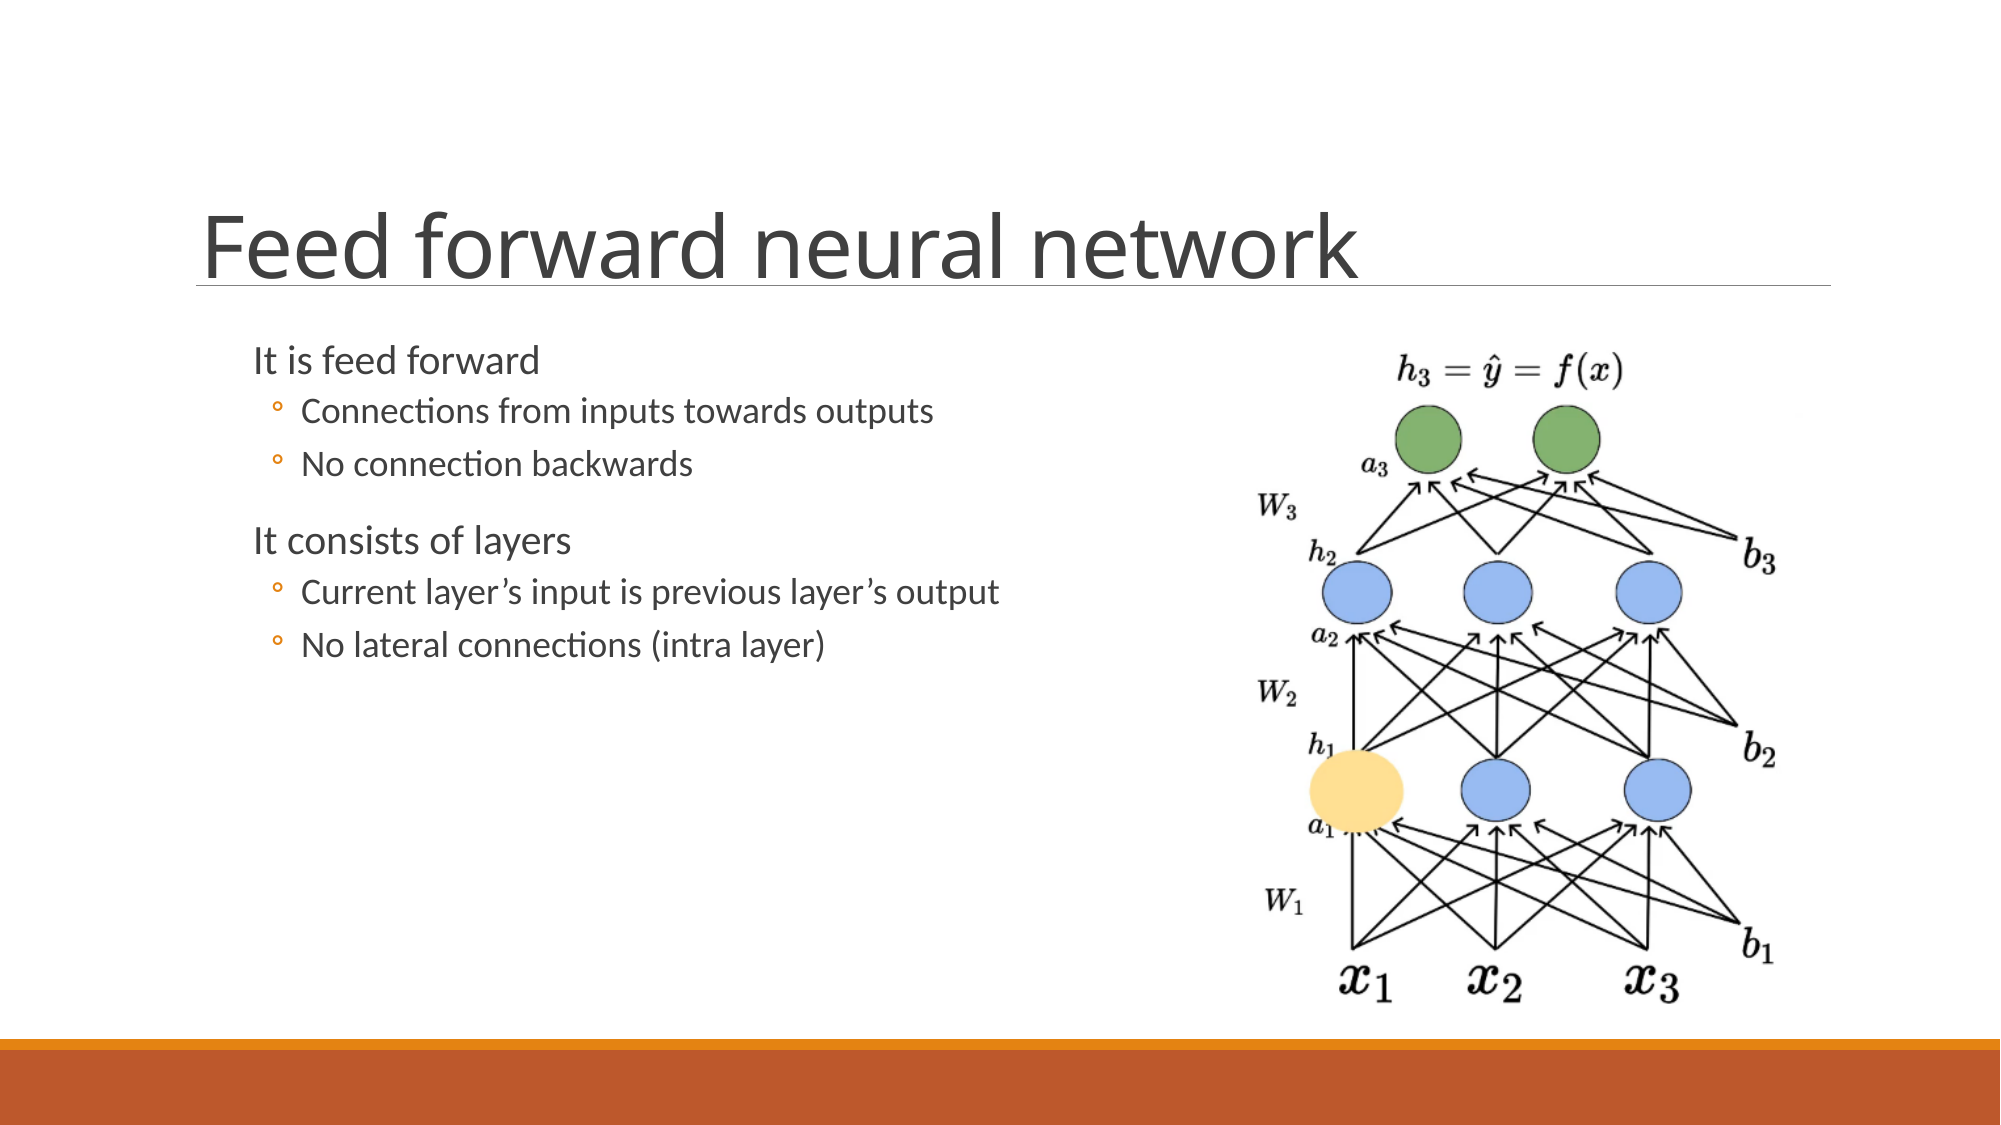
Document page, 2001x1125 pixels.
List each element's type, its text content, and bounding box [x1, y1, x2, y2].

list It is feed forward Connections from inputs towards outputs No connection backwards It consists of layers Current layer’s input is previous layer’s output No lateral connections (intra layer) [238, 330, 1021, 970]
title Feed forward neural network [185, 131, 1543, 305]
picture [1233, 330, 1817, 1031]
